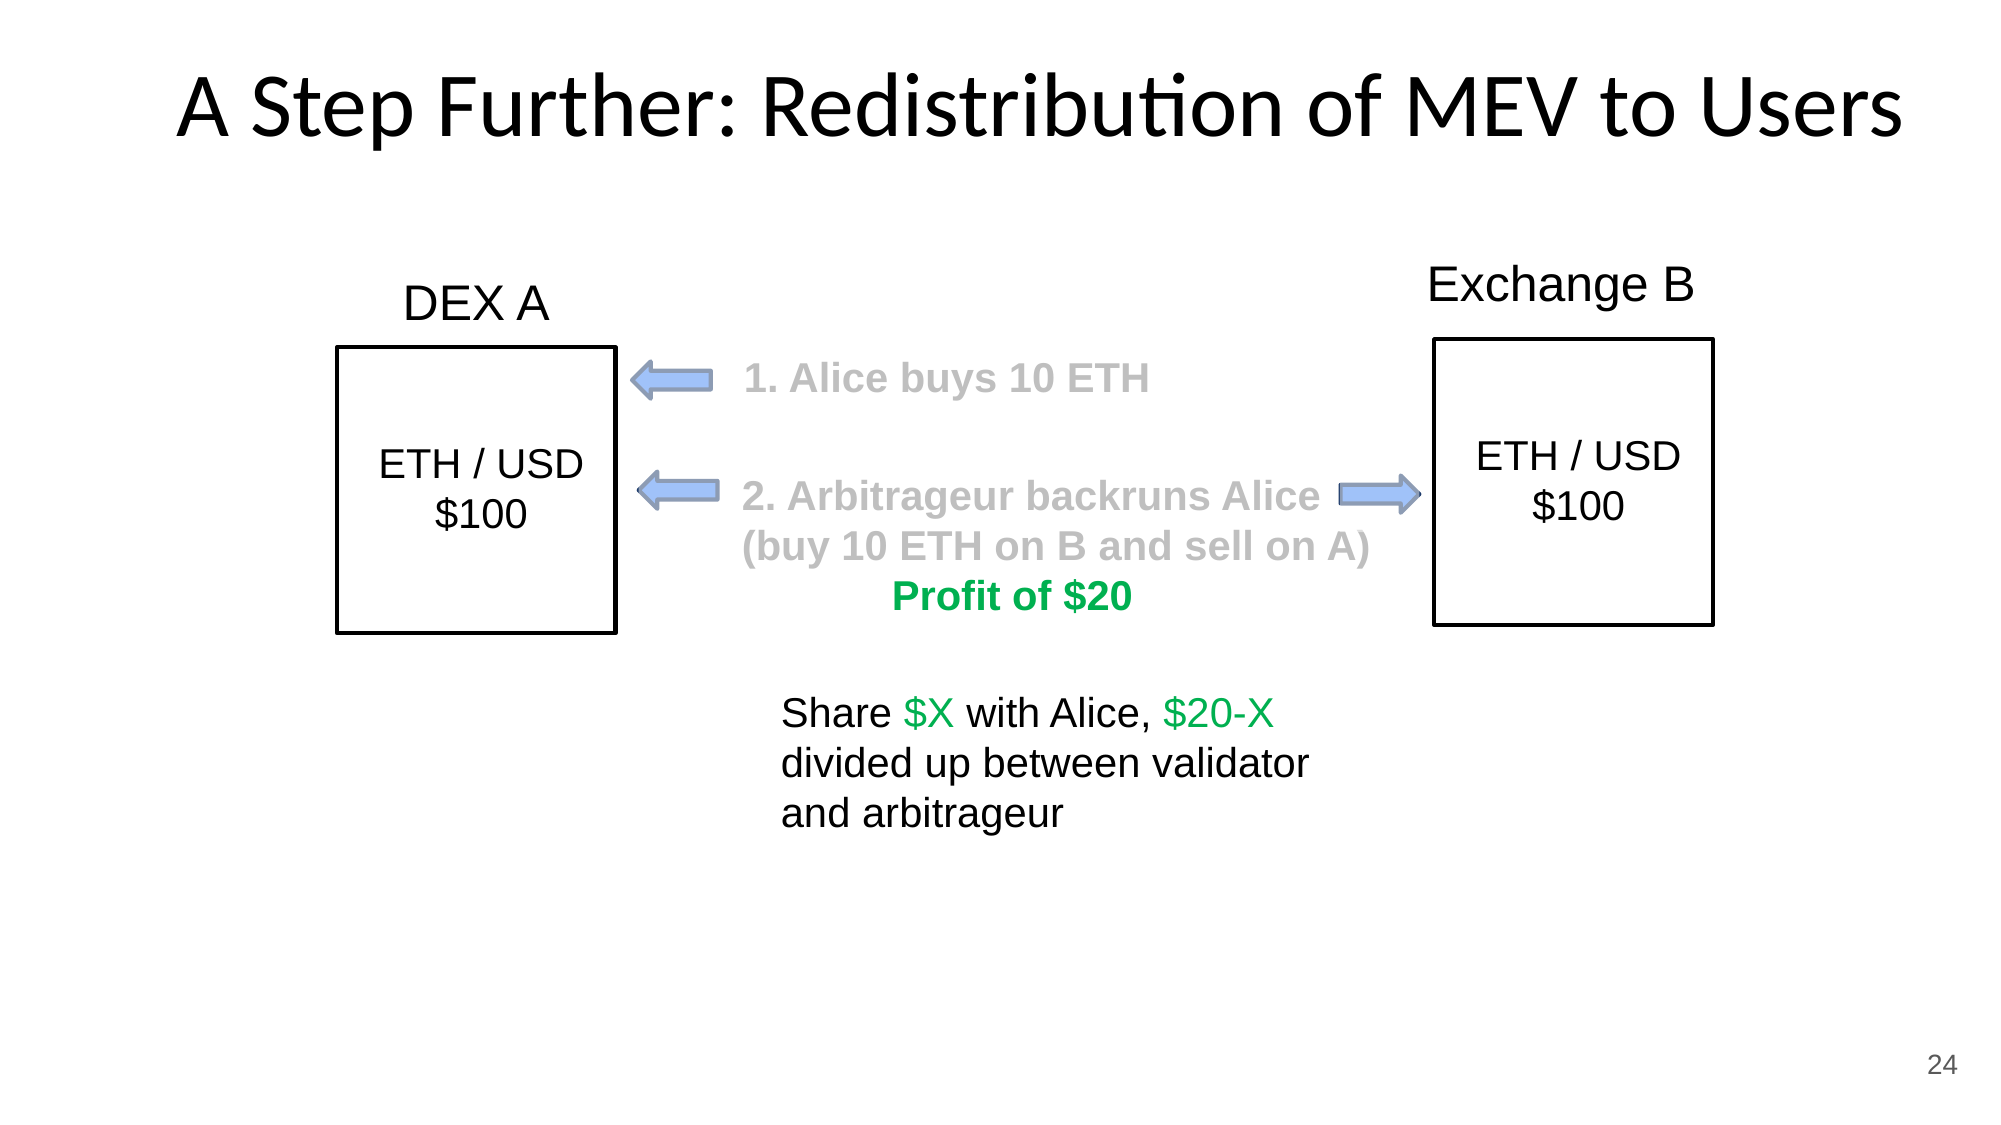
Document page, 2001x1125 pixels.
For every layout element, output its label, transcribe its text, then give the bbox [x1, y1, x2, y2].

slide_number 24 [1853, 1019, 1974, 1106]
text_box [637, 427, 736, 553]
text_box 1. Alice buys 10 ETH [729, 343, 1166, 408]
text_box DEX A [387, 263, 565, 339]
text_box [335, 345, 618, 635]
text_box [1338, 409, 1421, 534]
text_box Exchange B [1411, 243, 1711, 319]
text_box Share $X with Alice, $20-X divided up between validator and arbitrageur [766, 678, 1340, 844]
text_box 2. Arbitrageur backruns Alice (buy 10 ETH on B and sell on A) Profit of $20 [727, 461, 1410, 627]
text_box [1432, 337, 1715, 627]
text_box ETH / USD $100 [363, 429, 600, 545]
text_box [628, 331, 727, 421]
text_box ETH / USD $100 [1460, 421, 1697, 537]
text_box A Step Further: Redistribution of MEV to Users [161, 0, 1945, 216]
